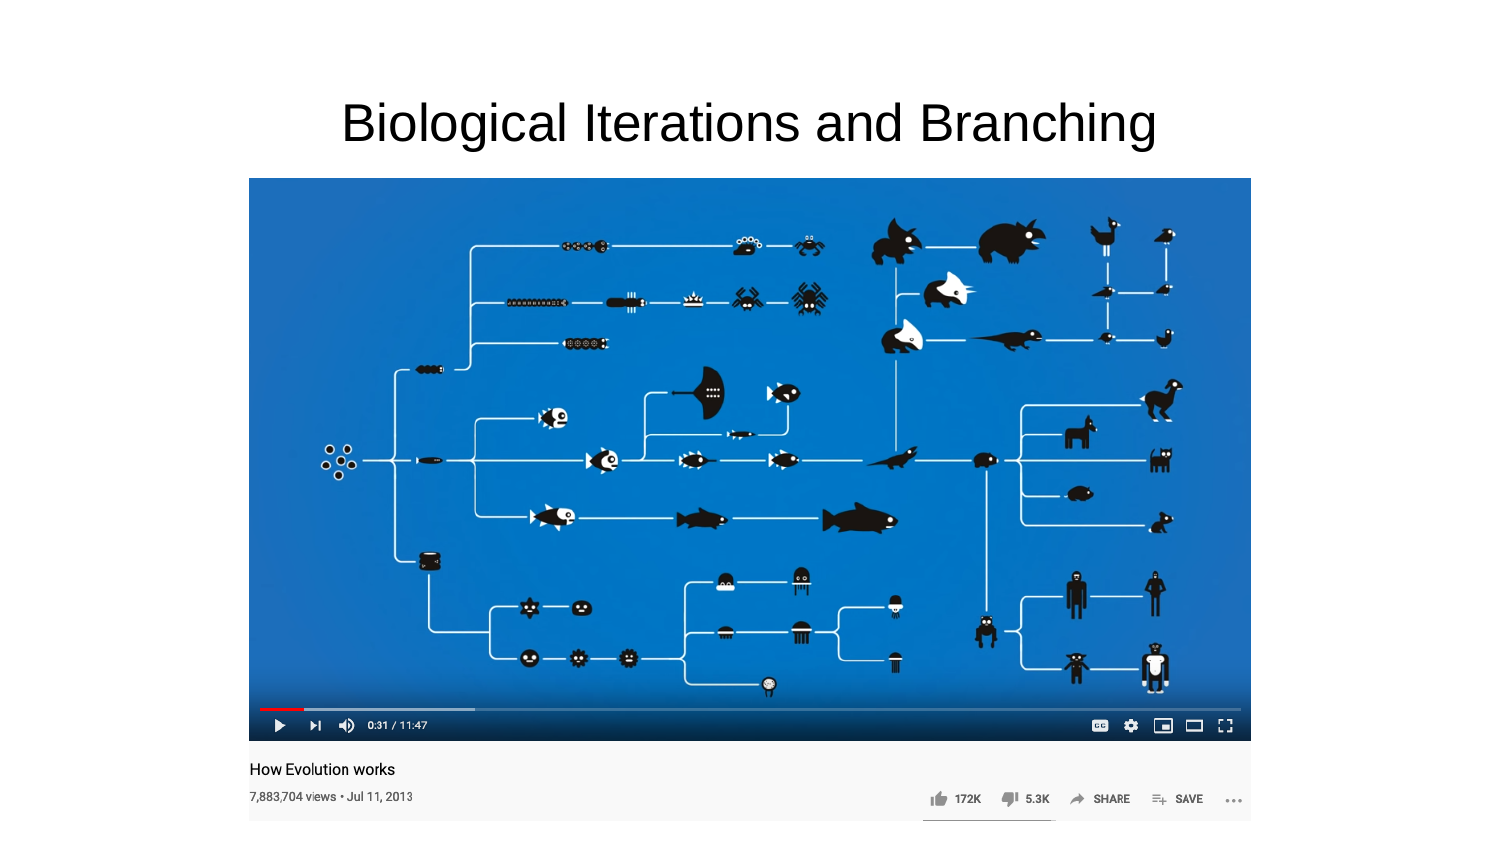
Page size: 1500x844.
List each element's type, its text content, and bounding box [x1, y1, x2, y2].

picture [249, 178, 1251, 822]
title Biological Iterations and Branching [51, 72, 1449, 167]
